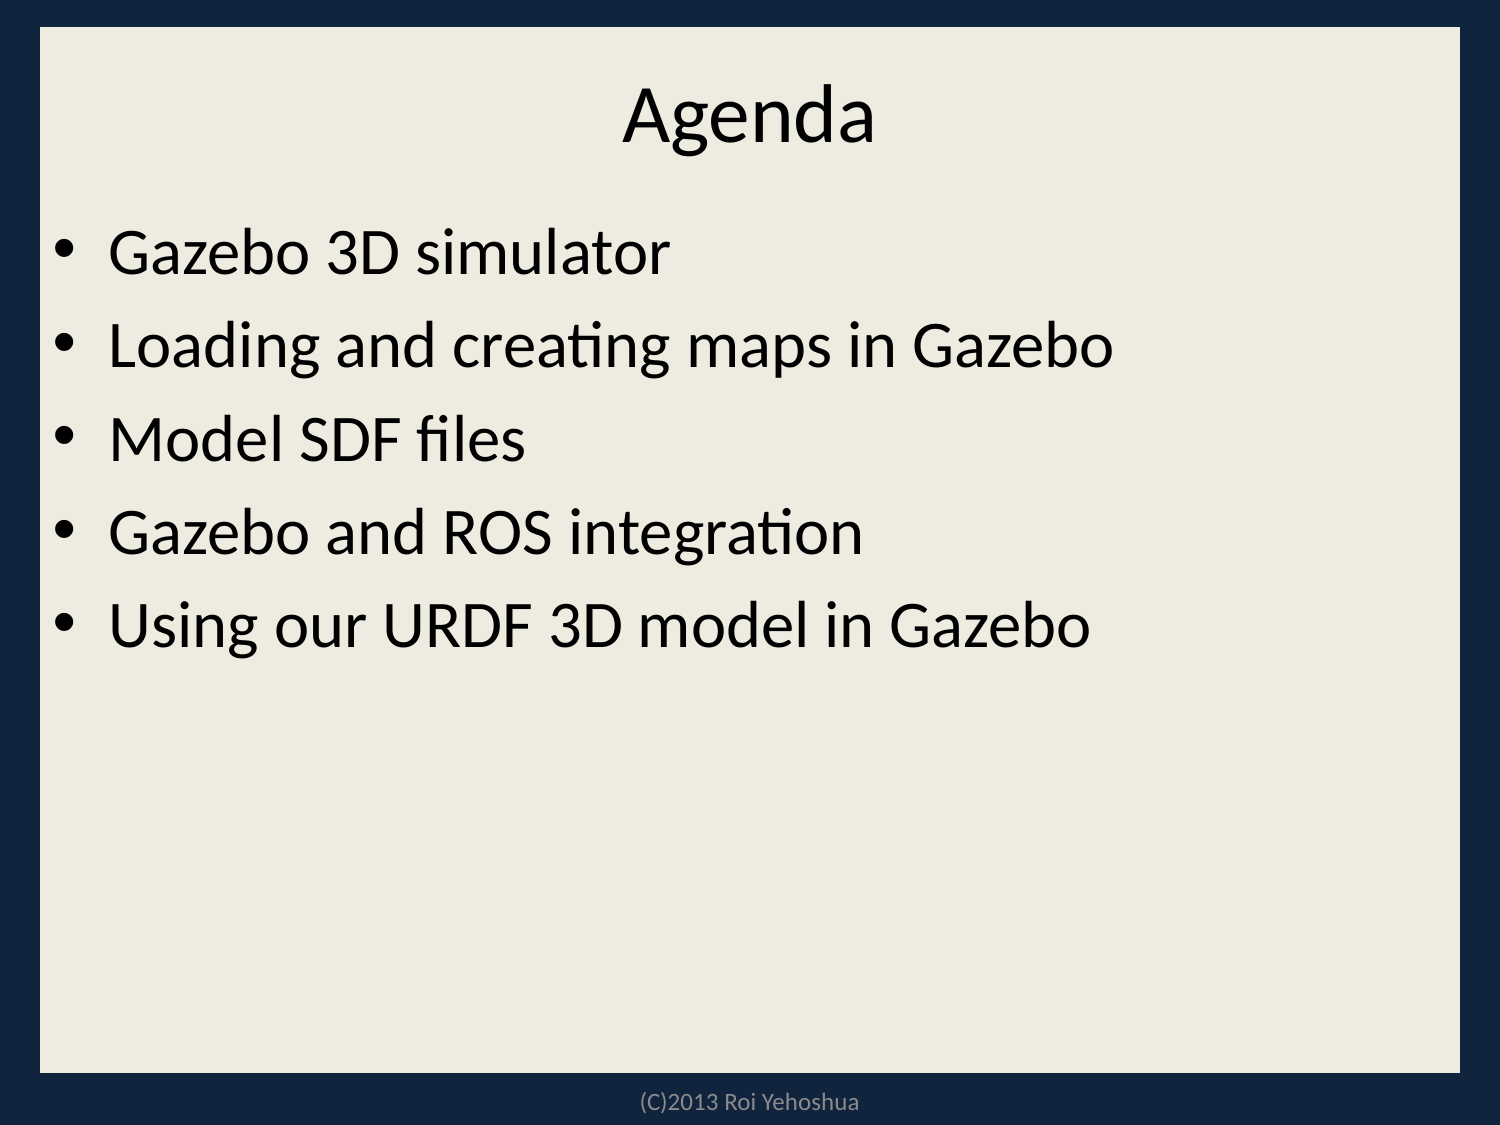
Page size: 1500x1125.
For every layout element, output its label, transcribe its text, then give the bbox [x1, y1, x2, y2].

footer (C)2013 Roi Yehoshua [512, 1074, 988, 1125]
list Gazebo 3D simulator Loading and creating maps in Gazebo Model SDF files Gazebo and ROS integration Using our URDF 3D model in Gazebo [37, 200, 1463, 1080]
title Agenda [37, 31, 1463, 188]
